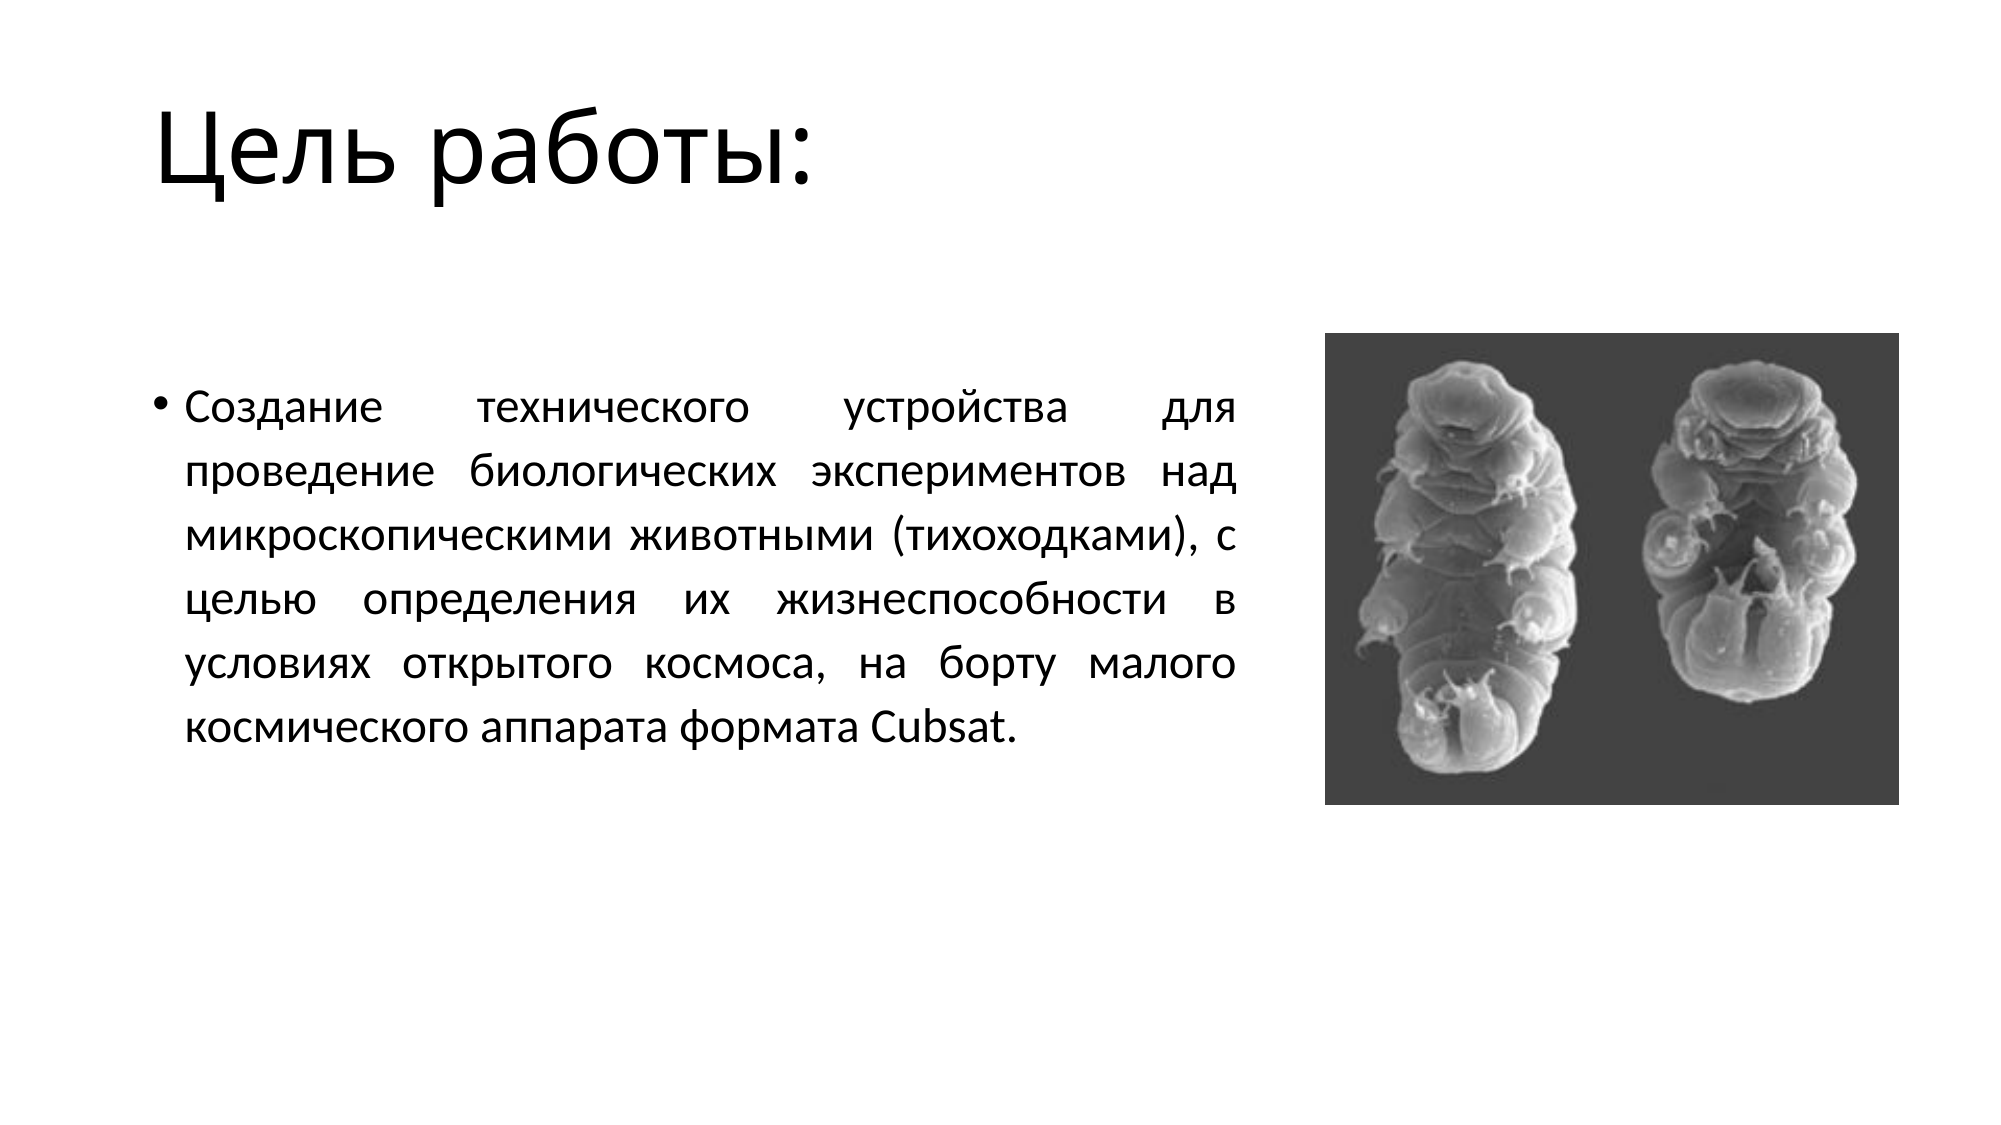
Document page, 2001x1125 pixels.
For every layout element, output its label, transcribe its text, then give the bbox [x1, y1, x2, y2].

title Цель работы: [137, 71, 1863, 231]
picture [1325, 333, 1899, 805]
list Создание технического устройства для проведение биологических экспериментов над микроскопическими животными (тихоходками), с целью определения их жизнеспособности в условиях открытого космоса, на борту малого космического аппарата формата Cubsat. [137, 360, 1252, 805]
